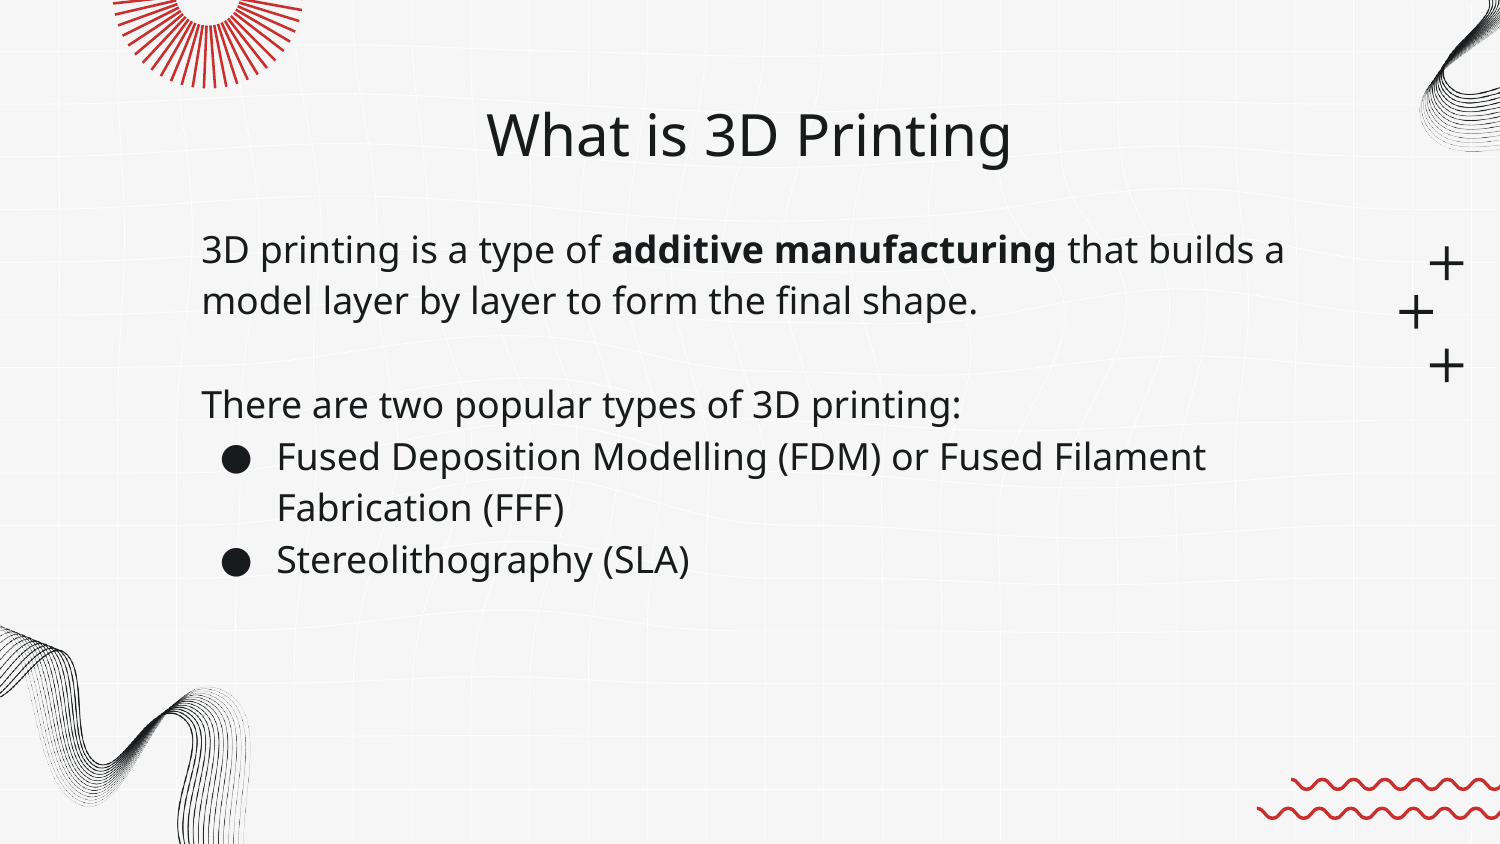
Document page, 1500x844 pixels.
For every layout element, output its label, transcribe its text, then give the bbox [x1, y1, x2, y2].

picture [1246, 0, 1500, 239]
subtitle 3D printing is a type of additive manufacturing that builds a model layer by layer to form the final shape. There are two popular types of 3D printing: Fused Deposition Modelling (FDM) or Fused Filament Fabrication (FFF) Stereolithography (SLA) [186, 203, 1314, 624]
title What is 3D Printing [118, 72, 1382, 167]
picture [0, 500, 384, 844]
